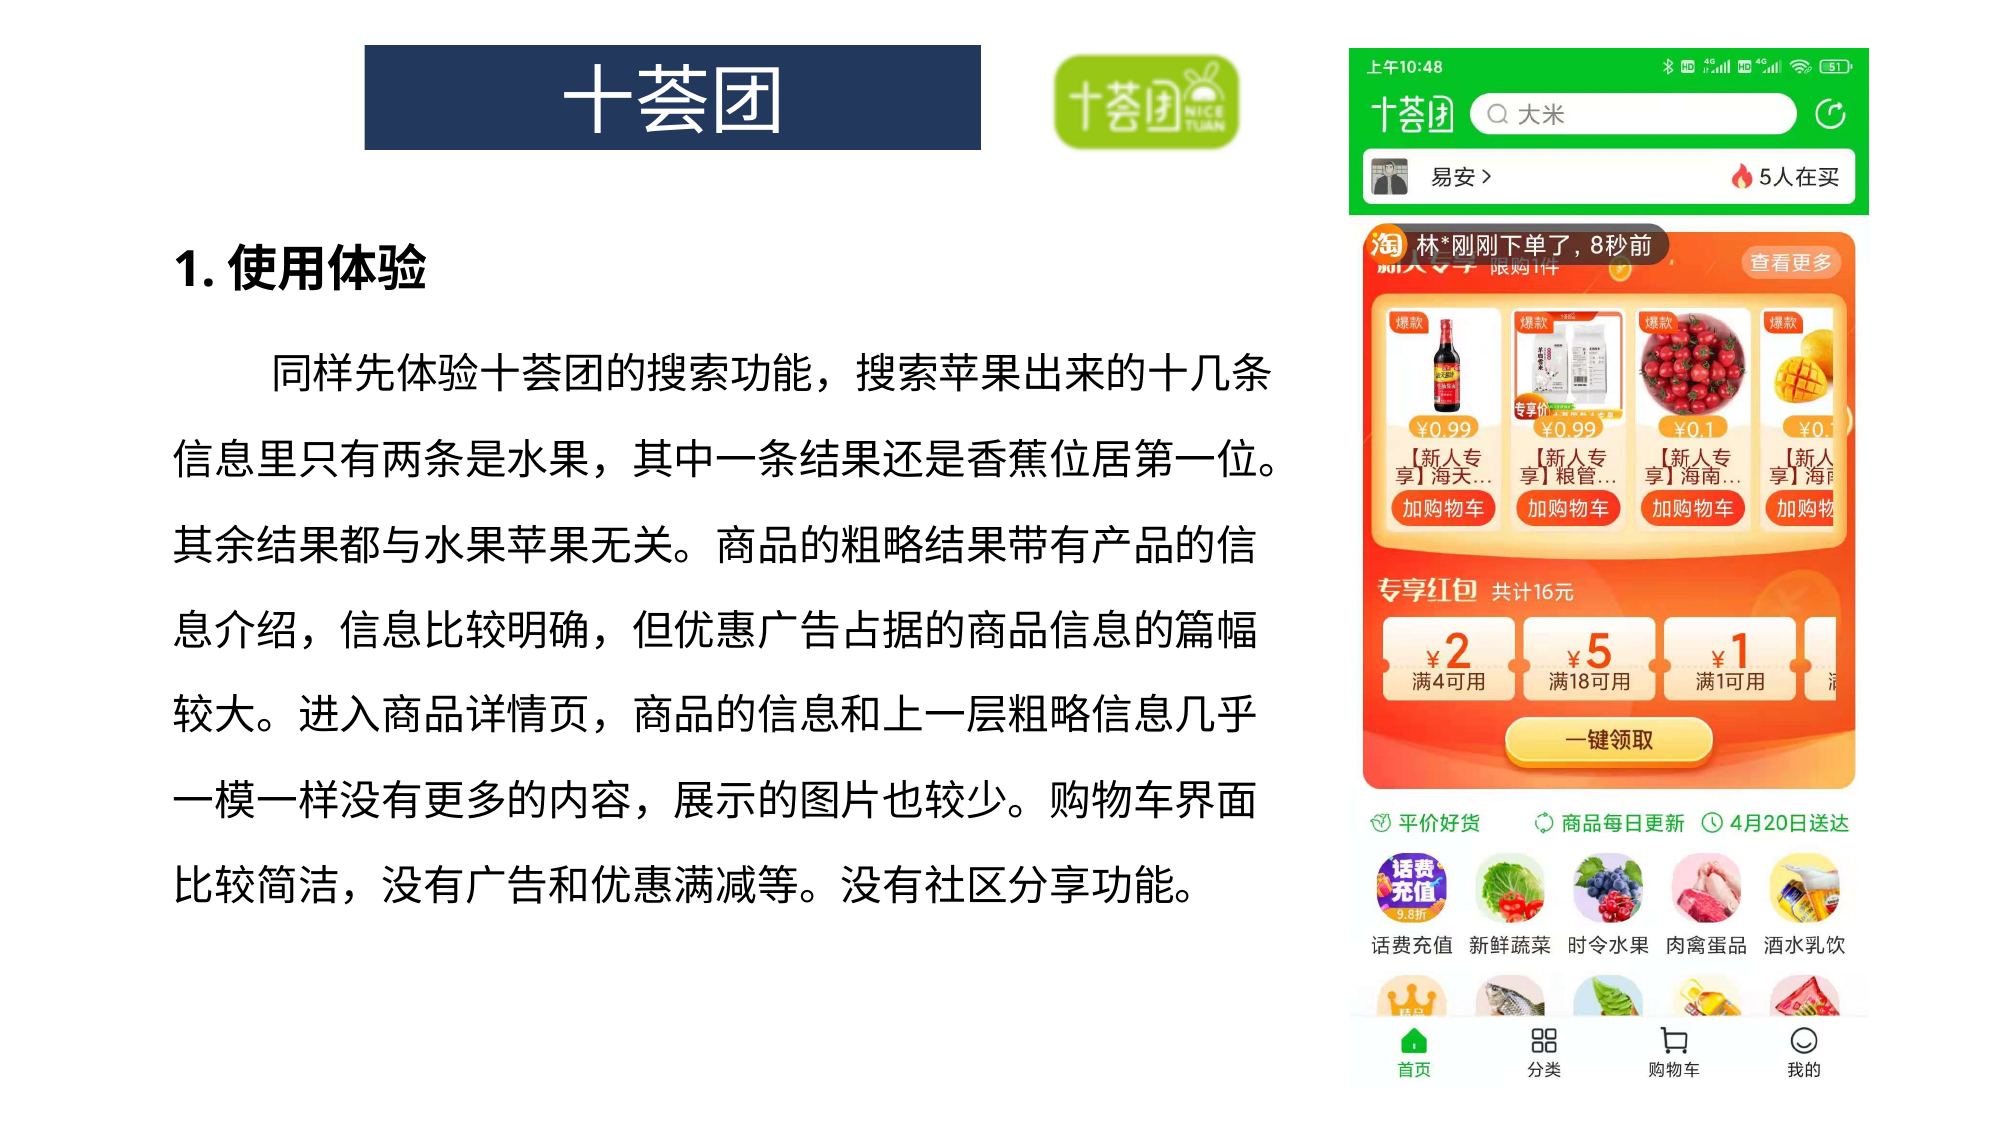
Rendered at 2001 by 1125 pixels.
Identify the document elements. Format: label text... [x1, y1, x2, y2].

text_box 十荟团 [364, 45, 981, 150]
text_box 1.使用体验 同样先体验十荟团的搜索功能，搜索苹果出来的十几条信息里只有两条是水果，其中一条结果还是香蕉位居第一位。其余结果都与水果苹果无关。商品的粗略结果带有产品的信息介绍，信息比较明确，但优惠广告占据的商品信息的篇幅较大。进入商品详情页，商品的信息和上一层粗略信息几乎一模一样没有更多的内容，展示的图片也较少。购物车界面比较简洁，没有广告和优惠满减等。没有社区分享功能。 [157, 186, 1291, 916]
picture [1349, 48, 1869, 1086]
picture [1048, 30, 1245, 166]
